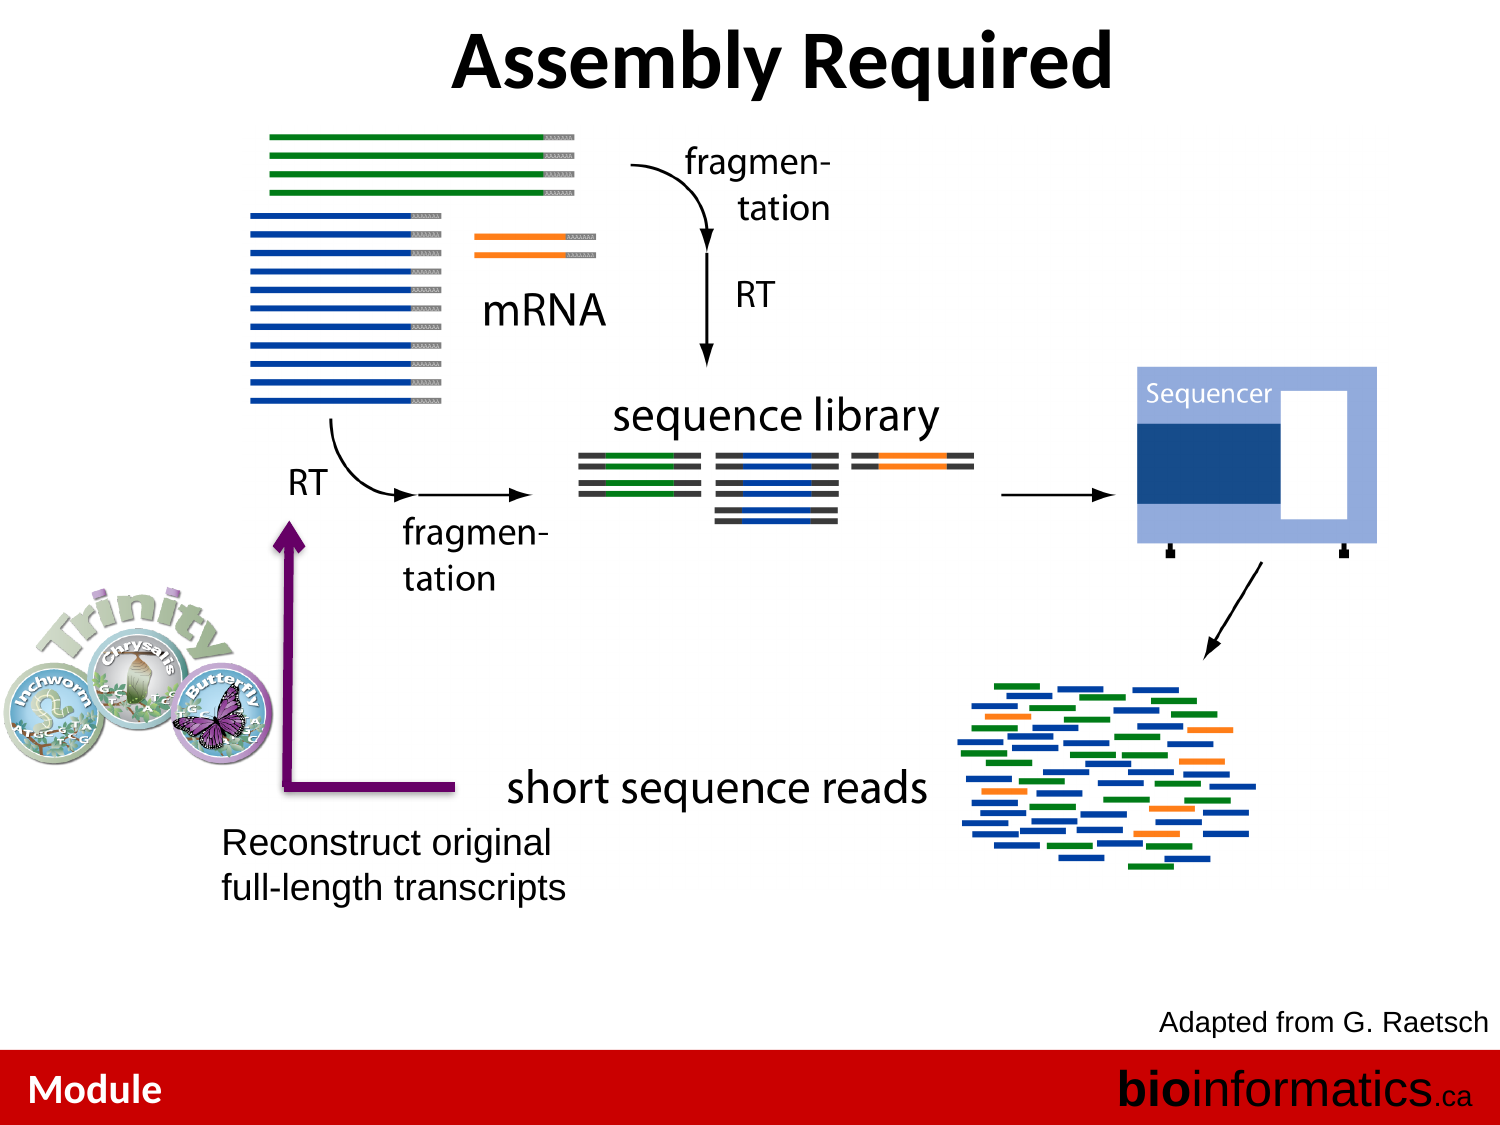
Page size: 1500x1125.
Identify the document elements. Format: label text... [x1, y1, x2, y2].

picture [241, 125, 1389, 890]
text_box Adapted from G. Raetsch [1144, 996, 1500, 1046]
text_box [0, 520, 597, 885]
title Assembly Required [108, 0, 1459, 149]
